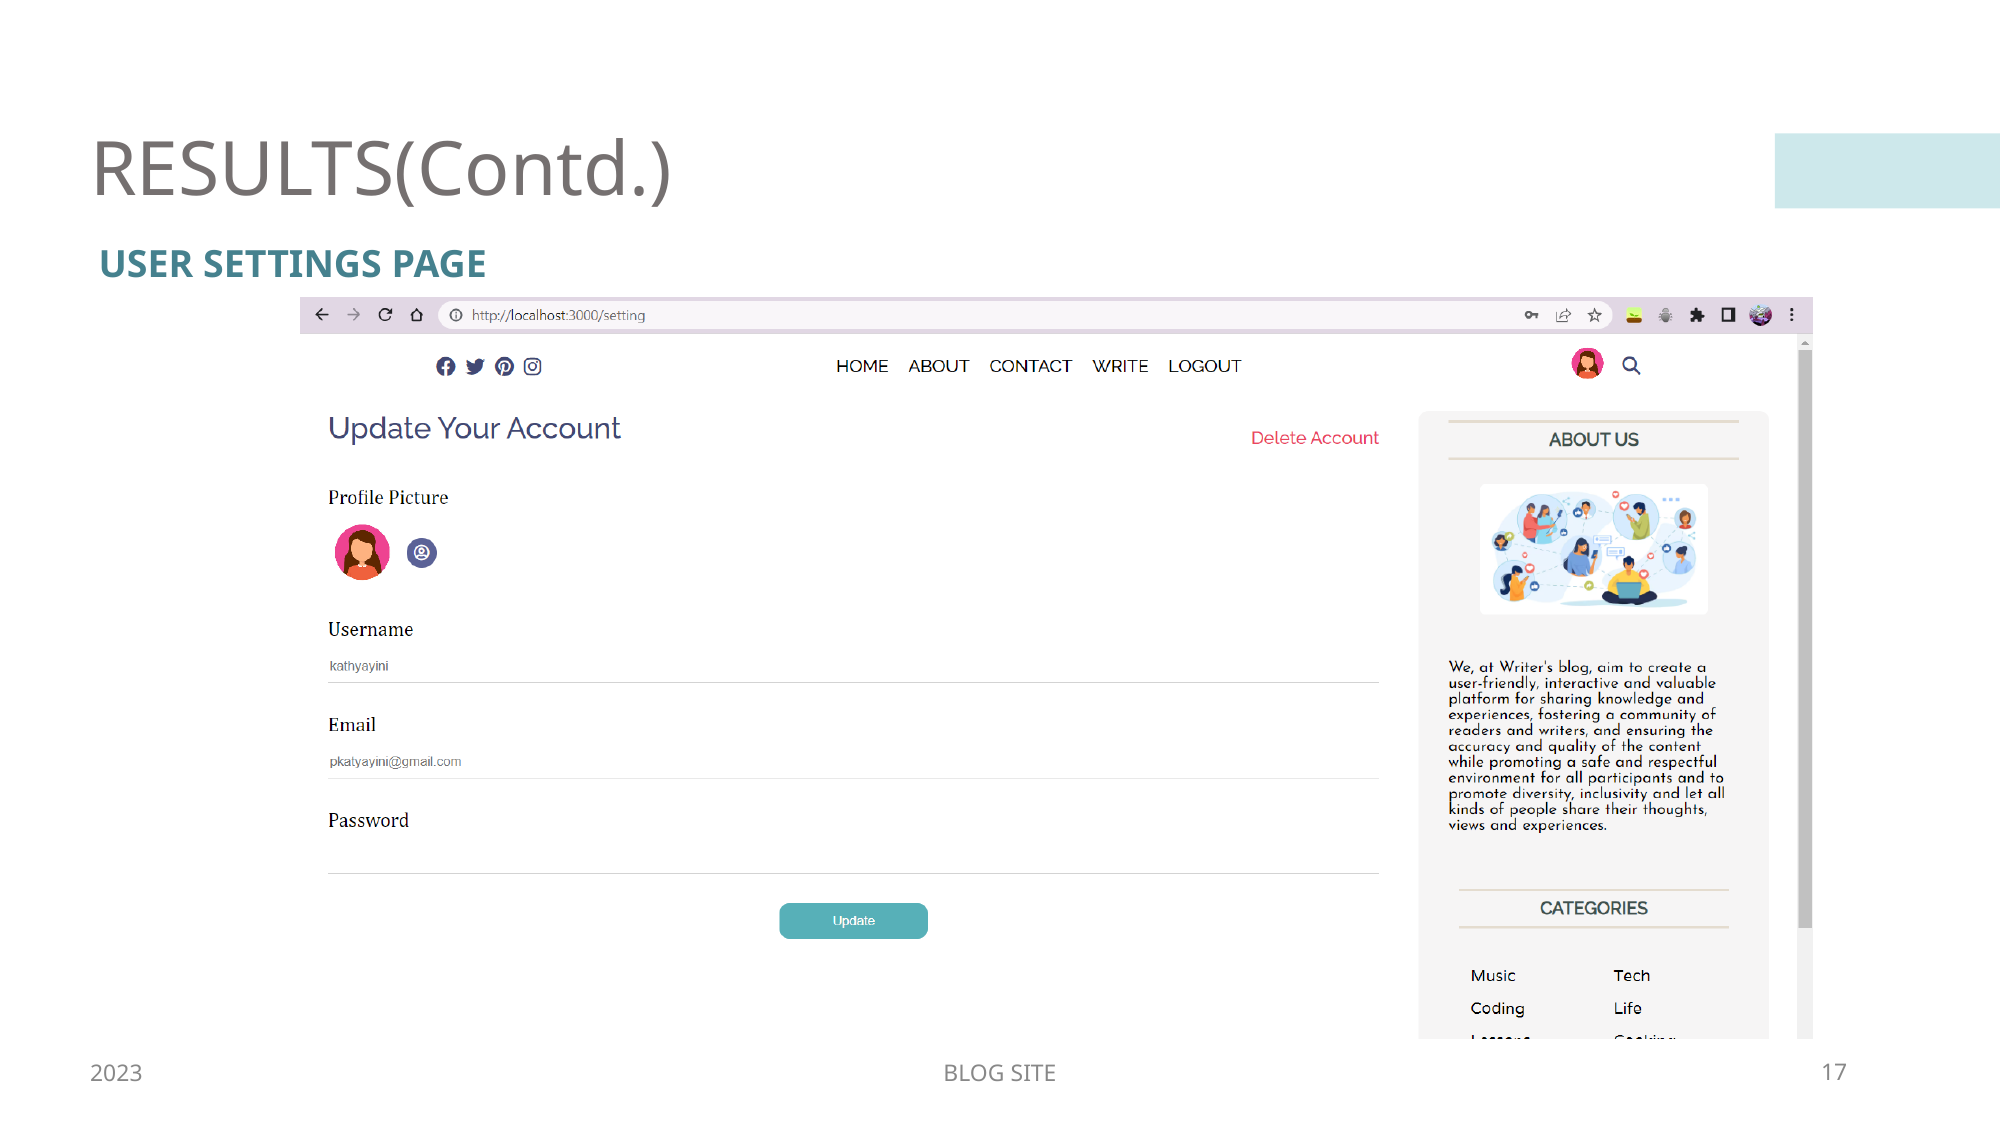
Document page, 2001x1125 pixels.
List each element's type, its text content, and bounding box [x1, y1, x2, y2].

footer BLOG SITE [662, 1046, 1338, 1103]
slide_number ‹#› [1412, 1042, 1863, 1103]
text_box USER SETTINGS PAGE [83, 232, 695, 293]
title RESULTS(Contd.) [75, 62, 1925, 280]
slide_number 2023 [75, 1042, 525, 1103]
picture [299, 297, 1814, 1039]
